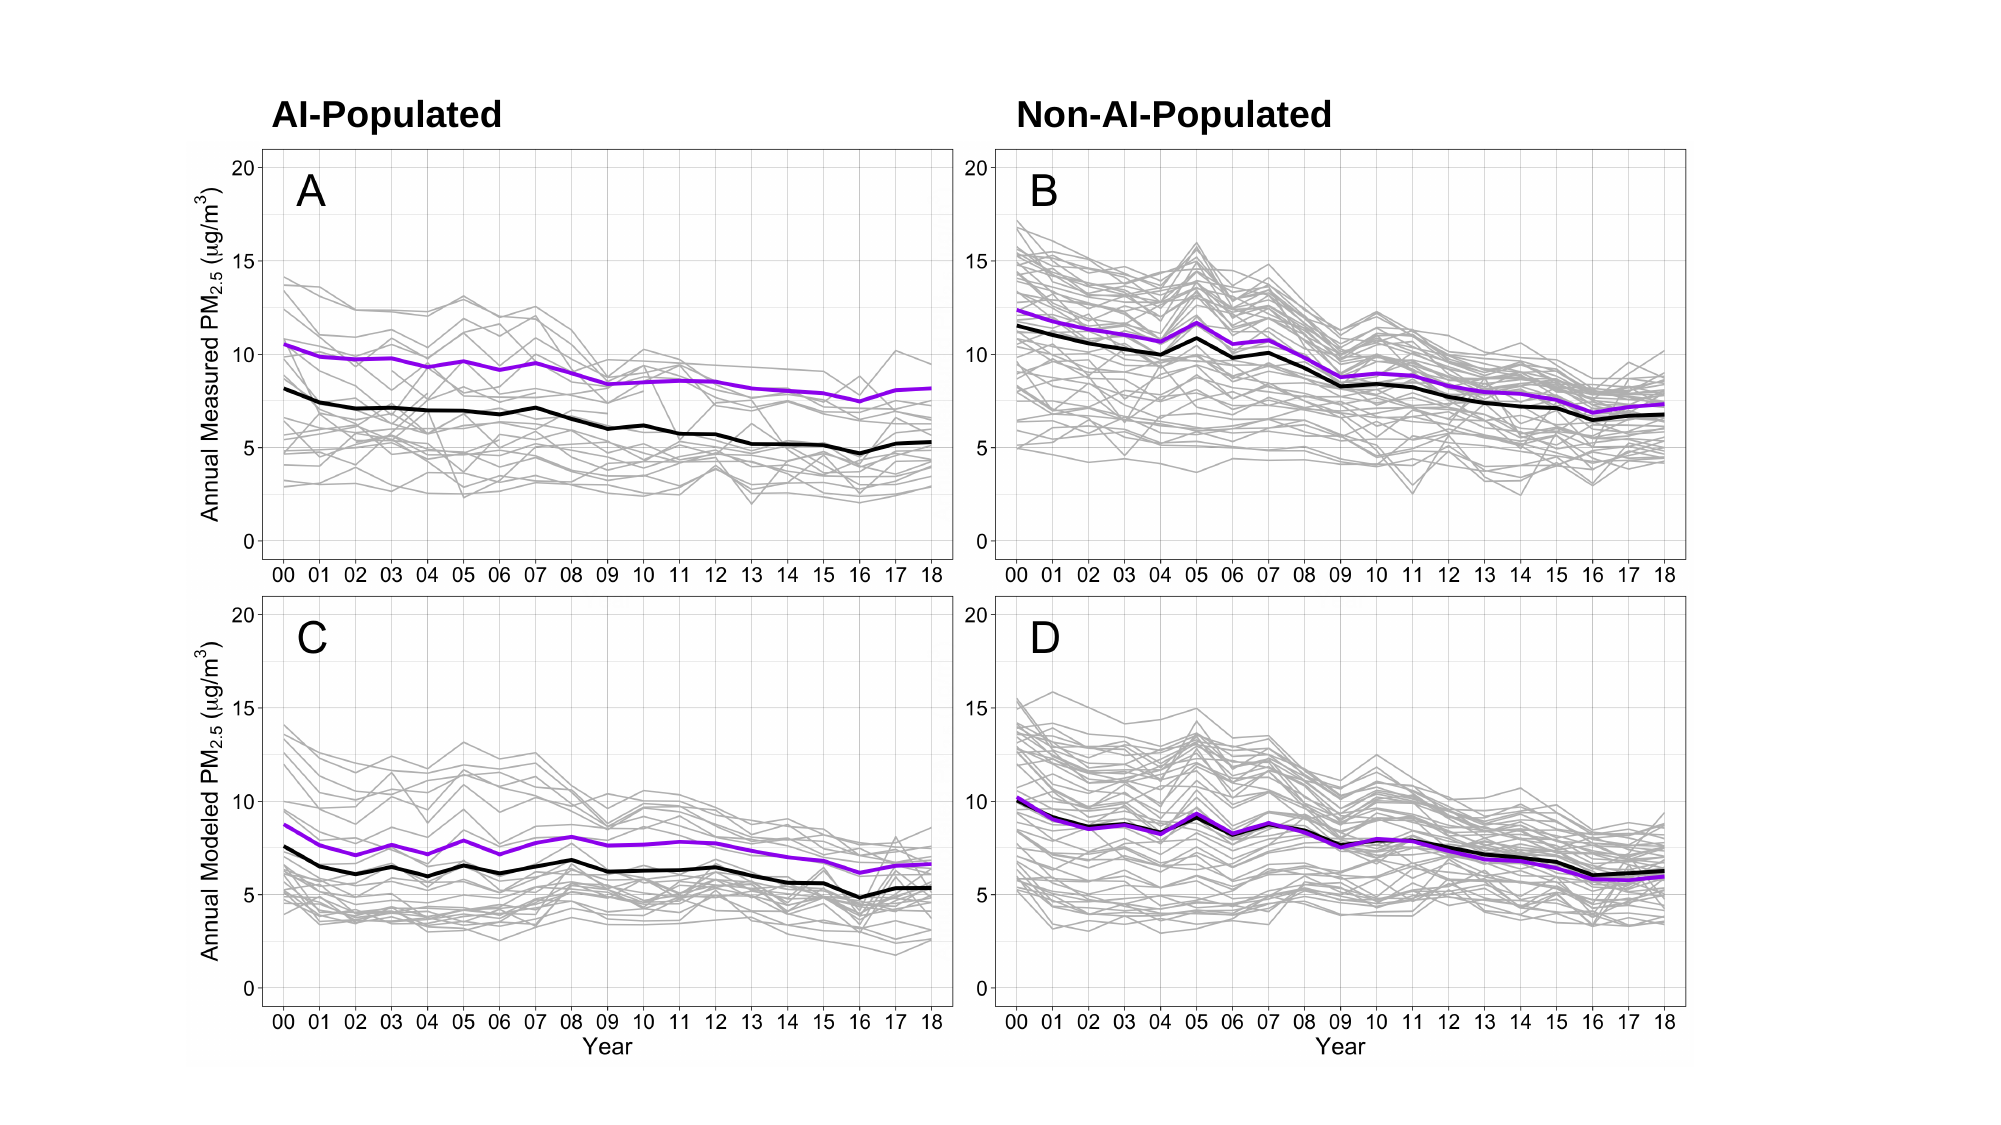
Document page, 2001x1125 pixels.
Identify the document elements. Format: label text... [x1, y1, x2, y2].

picture [186, 141, 1694, 1067]
text_box Non-AI-Populated [1001, 82, 1349, 141]
text_box AI-Populated [256, 82, 518, 141]
